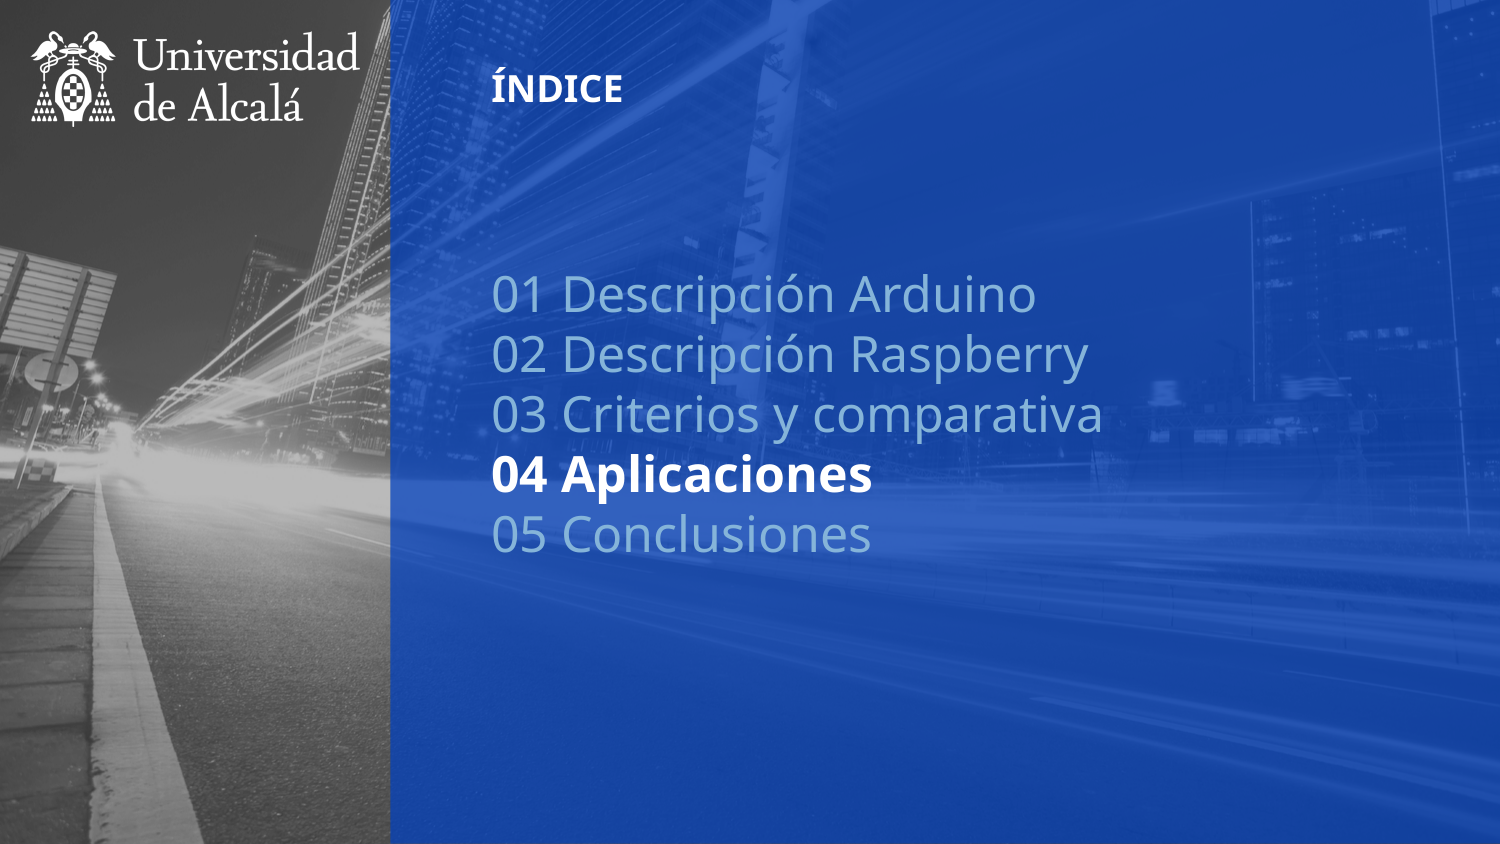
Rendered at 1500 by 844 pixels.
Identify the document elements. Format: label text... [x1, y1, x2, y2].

picture [30, 30, 360, 127]
title ÍNDICE [476, 49, 1415, 133]
list 01 Descripción Arduino 02 Descripción Raspberry 03 Criterios y comparativa 04 Aplicaciones 05 Conclusiones [476, 247, 1415, 761]
